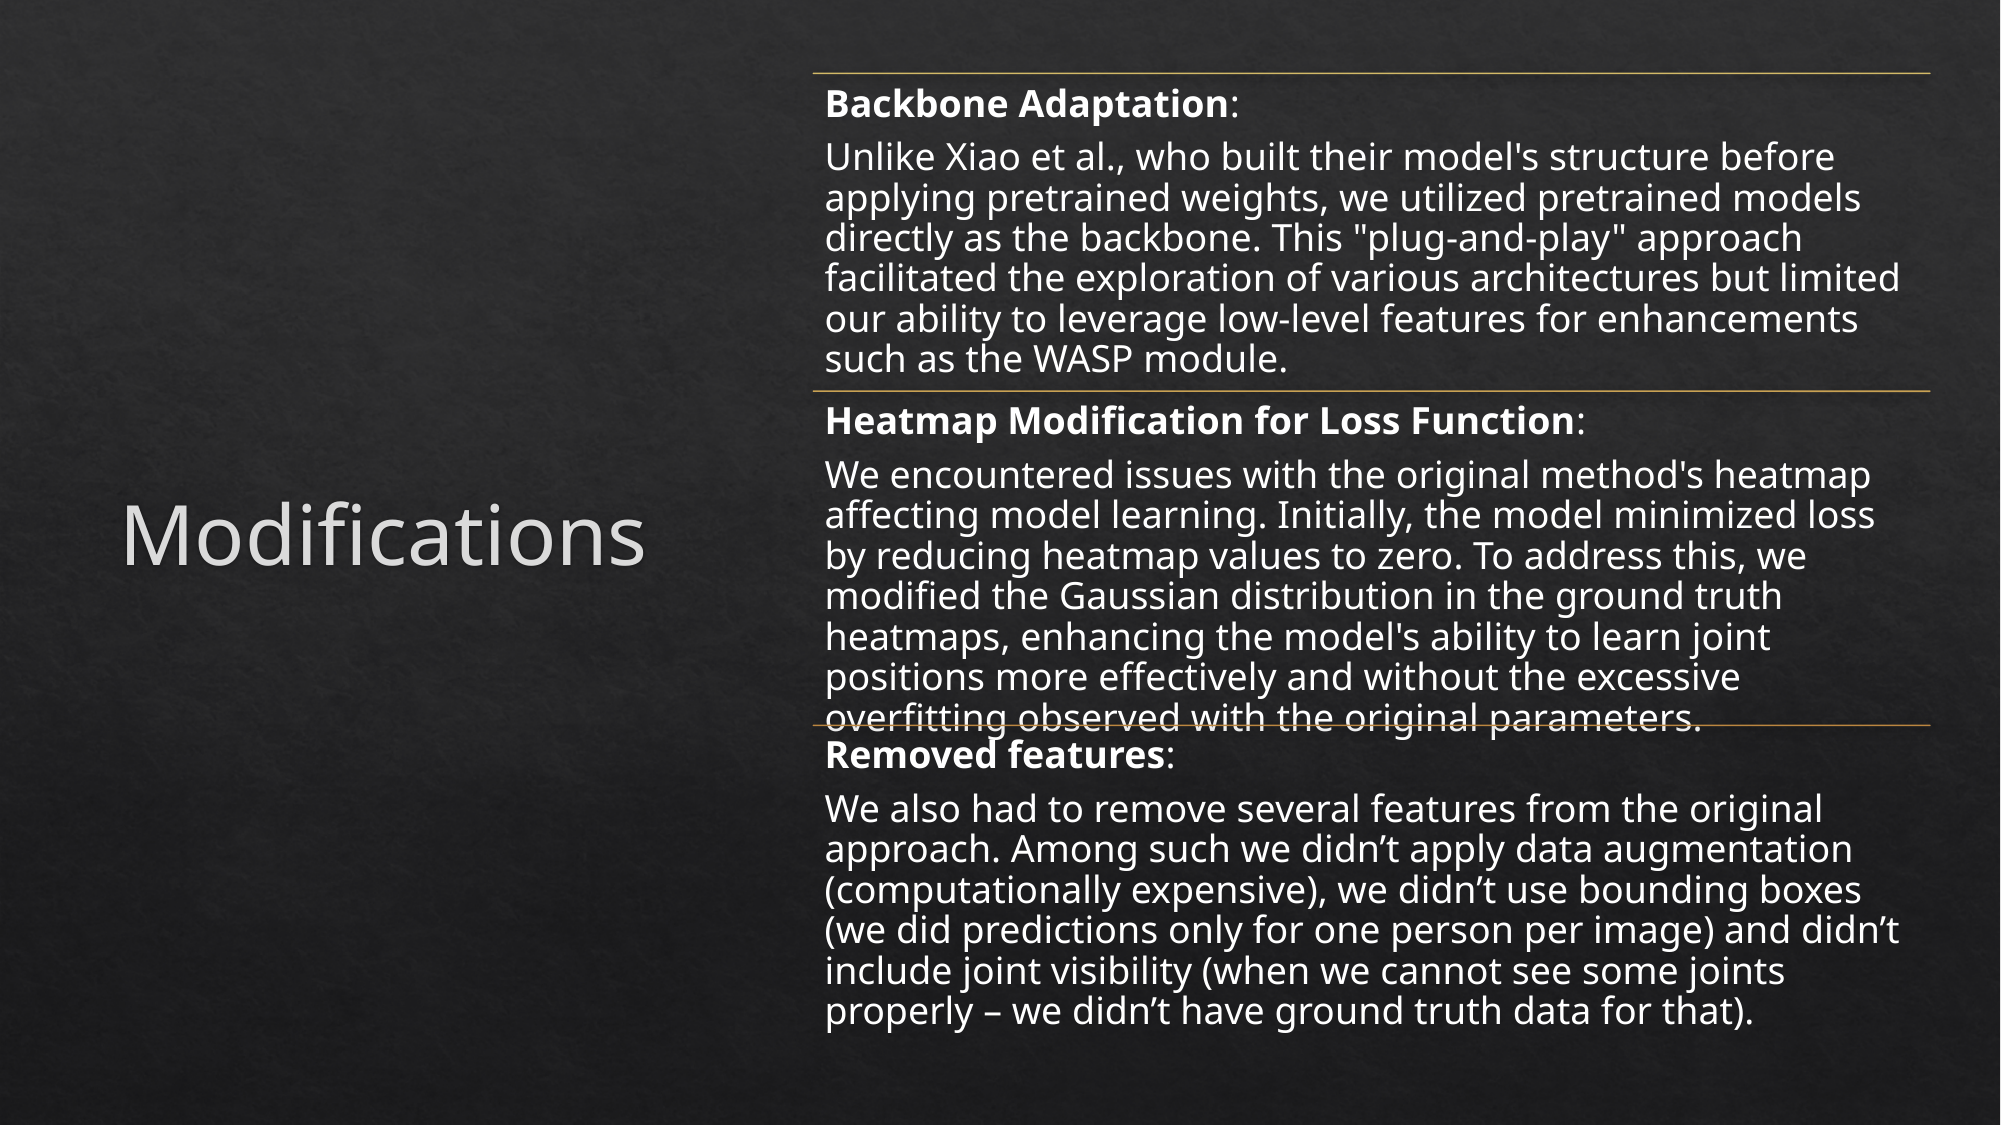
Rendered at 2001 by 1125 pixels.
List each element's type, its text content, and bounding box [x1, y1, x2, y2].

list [813, 72, 1931, 1044]
title Modifications [103, 99, 664, 966]
